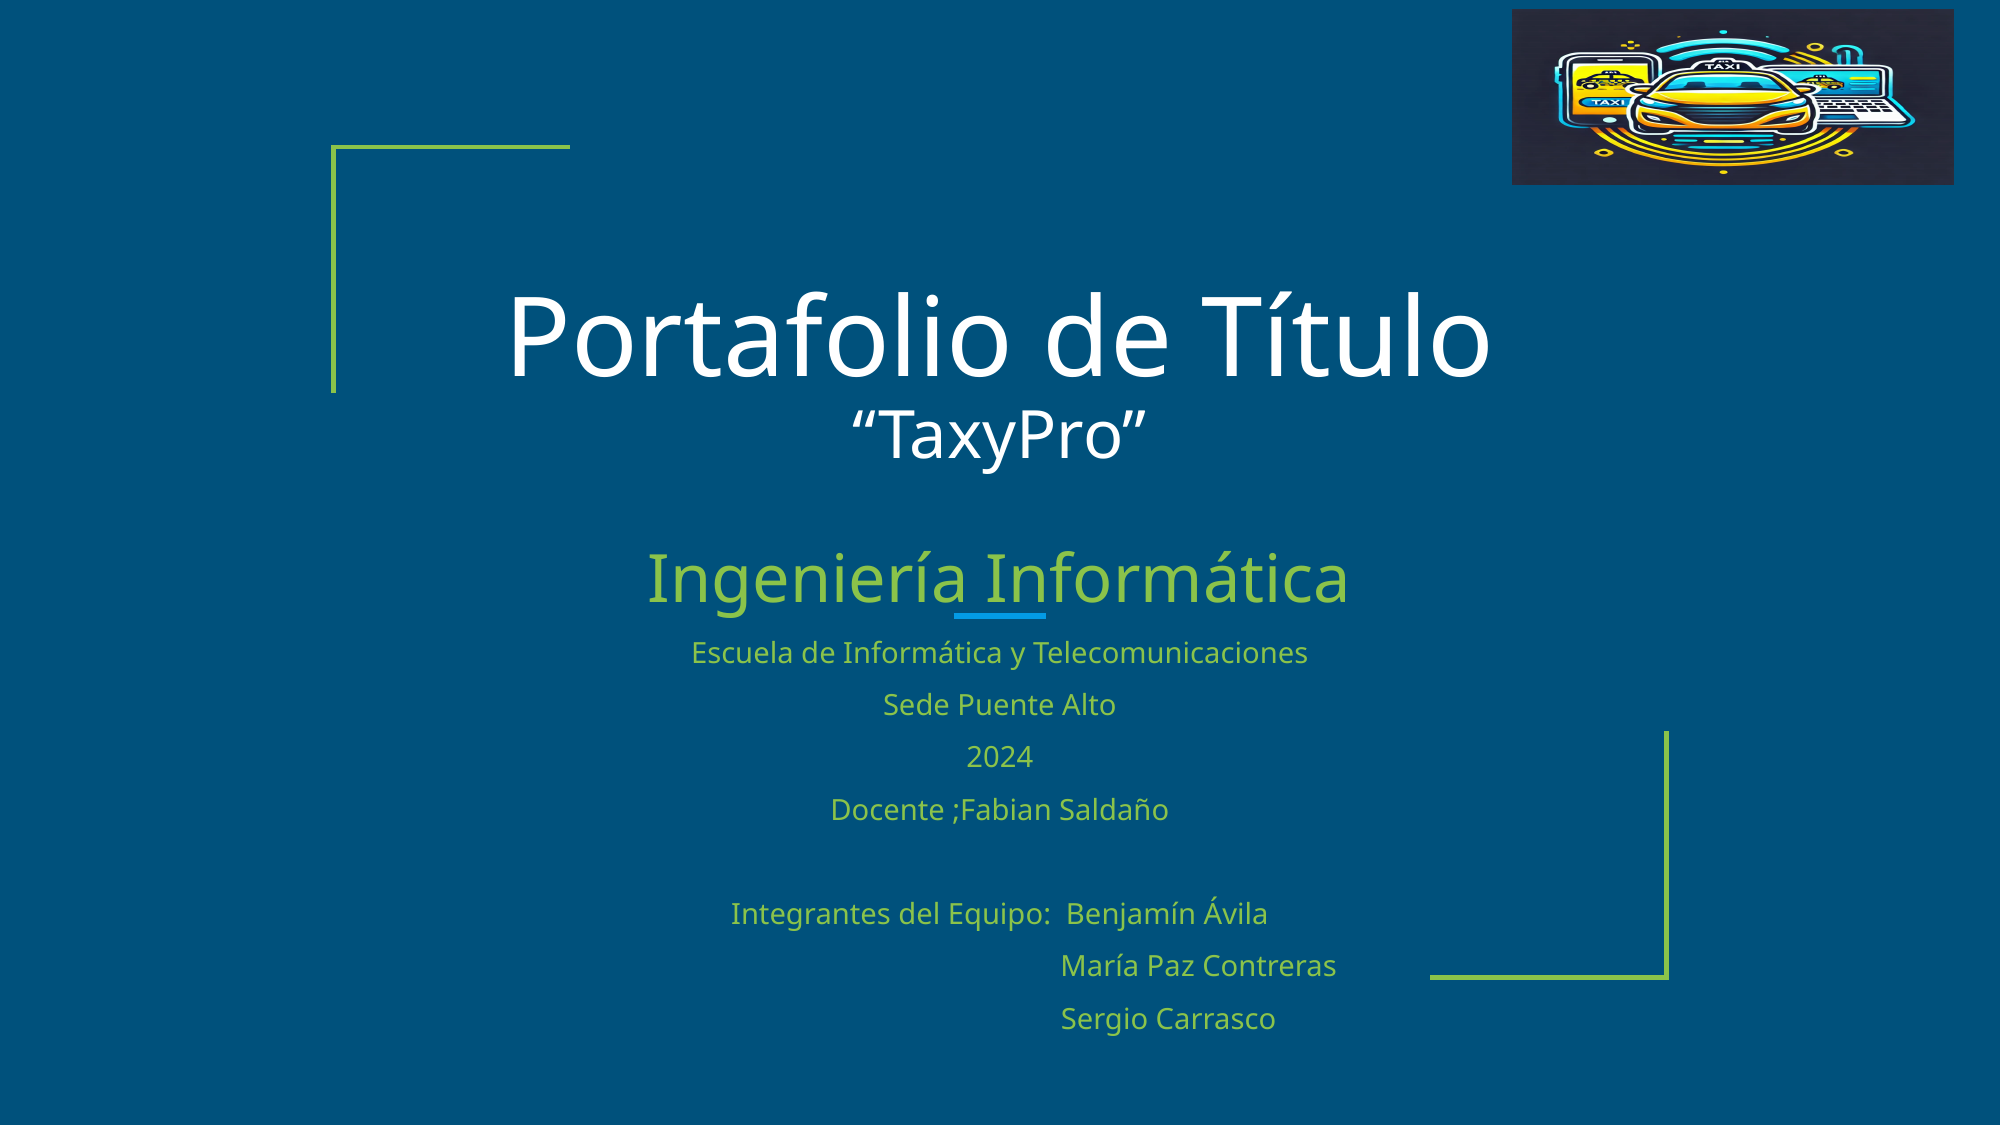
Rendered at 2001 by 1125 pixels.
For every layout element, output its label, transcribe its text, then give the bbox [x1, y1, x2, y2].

subtitle Ingeniería Informática Escuela de Informática y Telecomunicaciones Sede Puente Alto 2024 Docente ;Fabian Saldaño Integrantes del Equipo: Benjamín Ávila María Paz Contreras Sergio Carrasco [249, 537, 1750, 1125]
picture [1513, 10, 1953, 184]
title Portafolio de Título “TaxyPro” [249, 184, 1750, 481]
